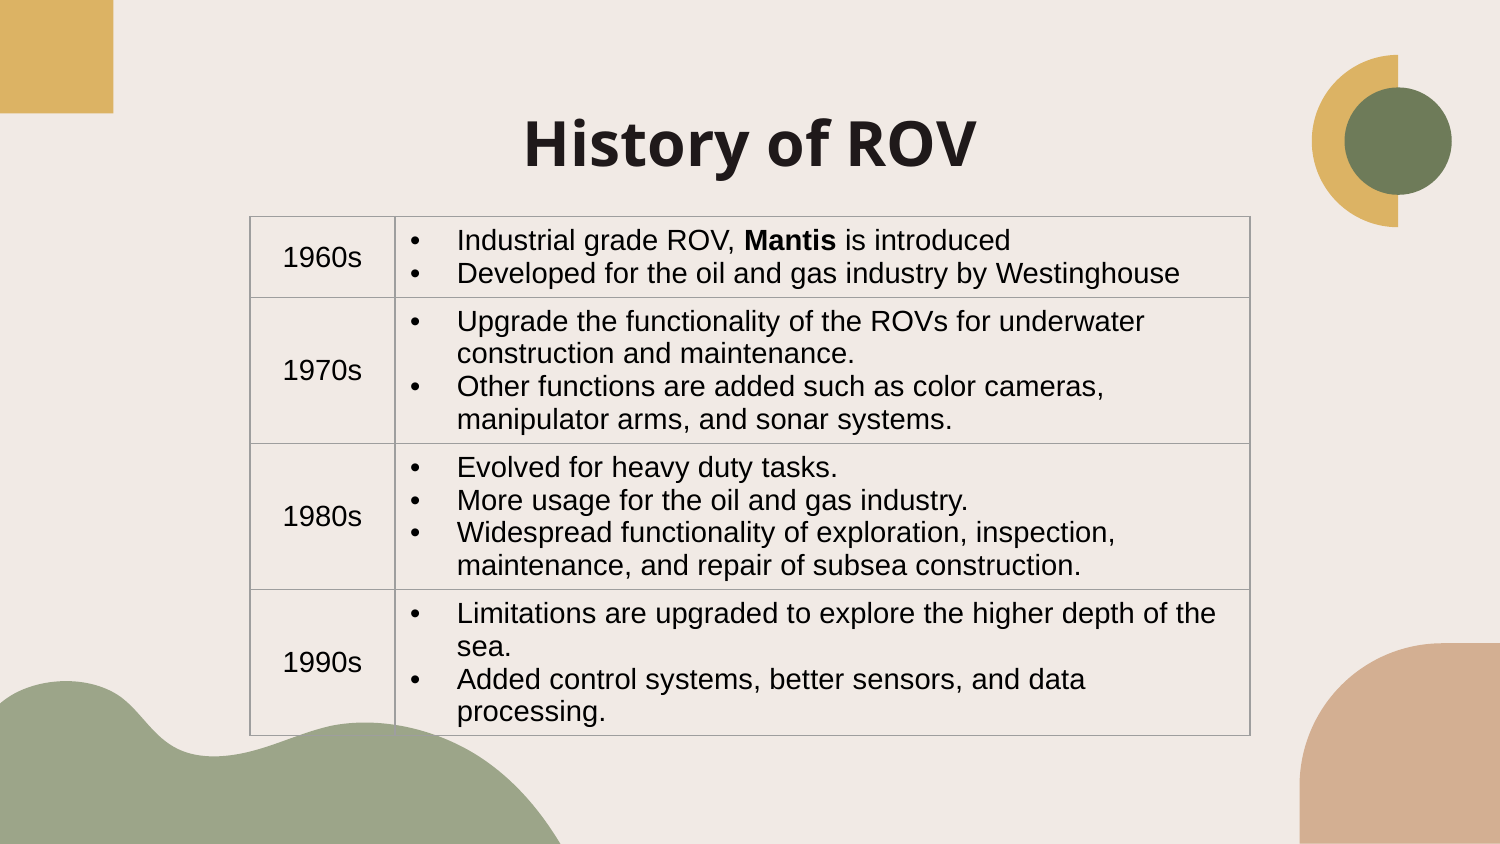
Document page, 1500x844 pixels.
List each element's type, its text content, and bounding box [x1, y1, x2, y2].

table_cell Limitations are upgraded to explore the higher depth of the sea. Added control systems, better sensors, and data processing. [396, 590, 1249, 735]
table_cell Evolved for heavy duty tasks. More usage for the oil and gas industry. Widespread functionality of exploration, inspection, maintenance, and repair of subsea construction. [396, 444, 1249, 589]
table_cell 1990s [251, 590, 394, 735]
table_cell Upgrade the functionality of the ROVs for underwater construction and maintenance. Other functions are added such as color cameras, manipulator arms, and sonar systems. [396, 298, 1249, 443]
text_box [1311, 54, 1453, 228]
table_header 1960s [251, 217, 394, 297]
table_cell 1970s [251, 298, 394, 443]
table_header Industrial grade ROV, Mantis is introduced Developed for the oil and gas industry by Westinghouse [396, 217, 1249, 297]
table_cell 1980s [251, 444, 394, 589]
title History of ROV [118, 88, 1306, 167]
